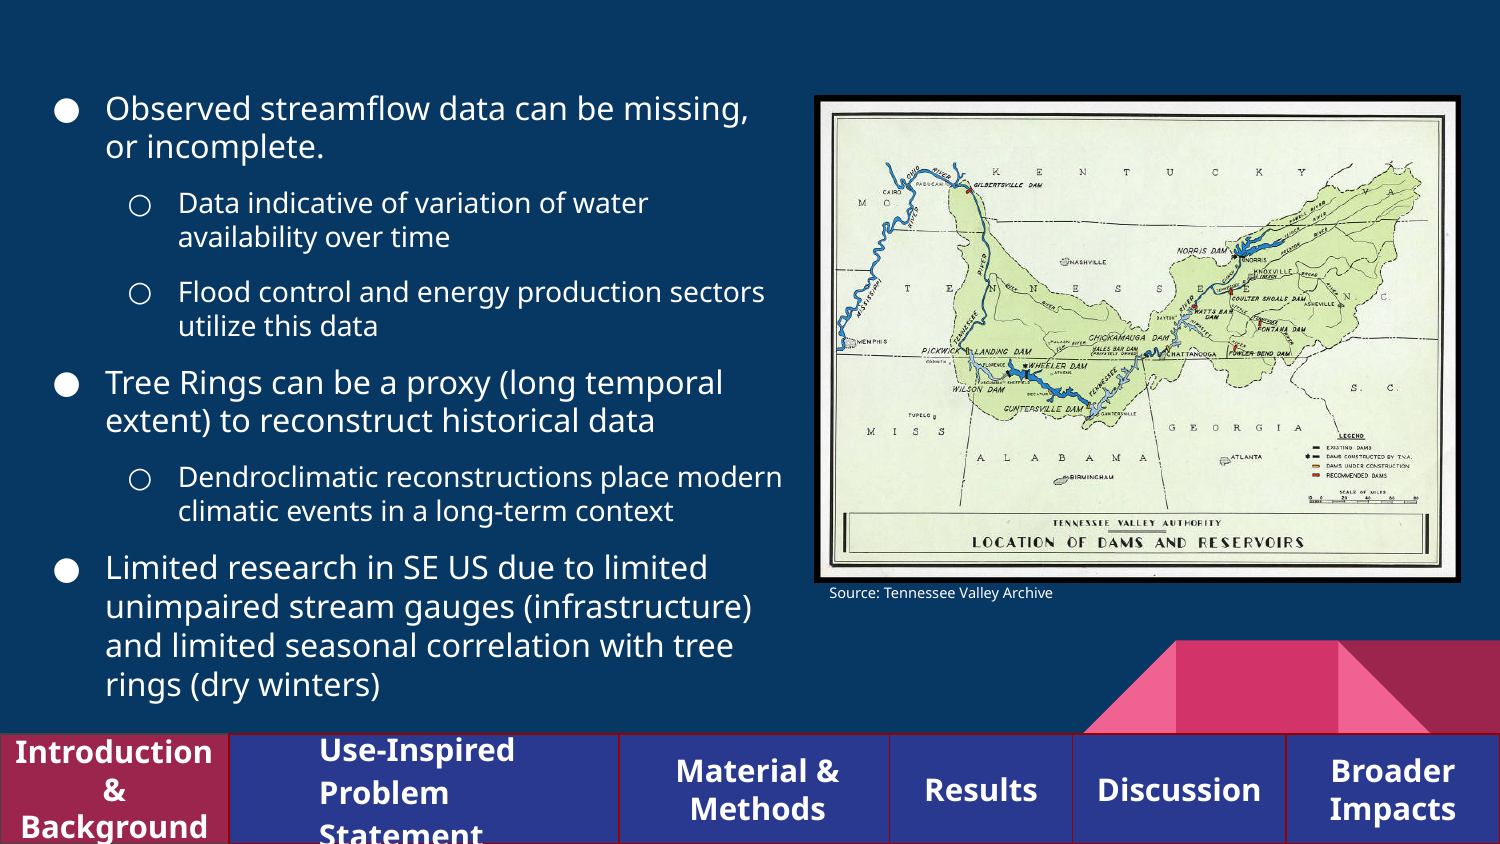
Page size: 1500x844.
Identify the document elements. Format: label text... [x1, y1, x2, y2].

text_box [0, 733, 1500, 844]
picture [813, 95, 1461, 583]
text_box Source: Tennessee Valley Archive [814, 590, 1426, 616]
list Observed streamflow data can be missing, or incomplete. Data indicative of variation of water availability over time Flood control and energy production sectors utilize this data Tree Rings can be a proxy (long temporal extent) to reconstruct historical data Dendroclimatic reconstructions place modern climatic events in a long-term context Limited research in SE US due to limited unimpaired stream gauges (infrastructure) and limited seasonal correlation with tree rings (dry winters) [17, 72, 806, 732]
